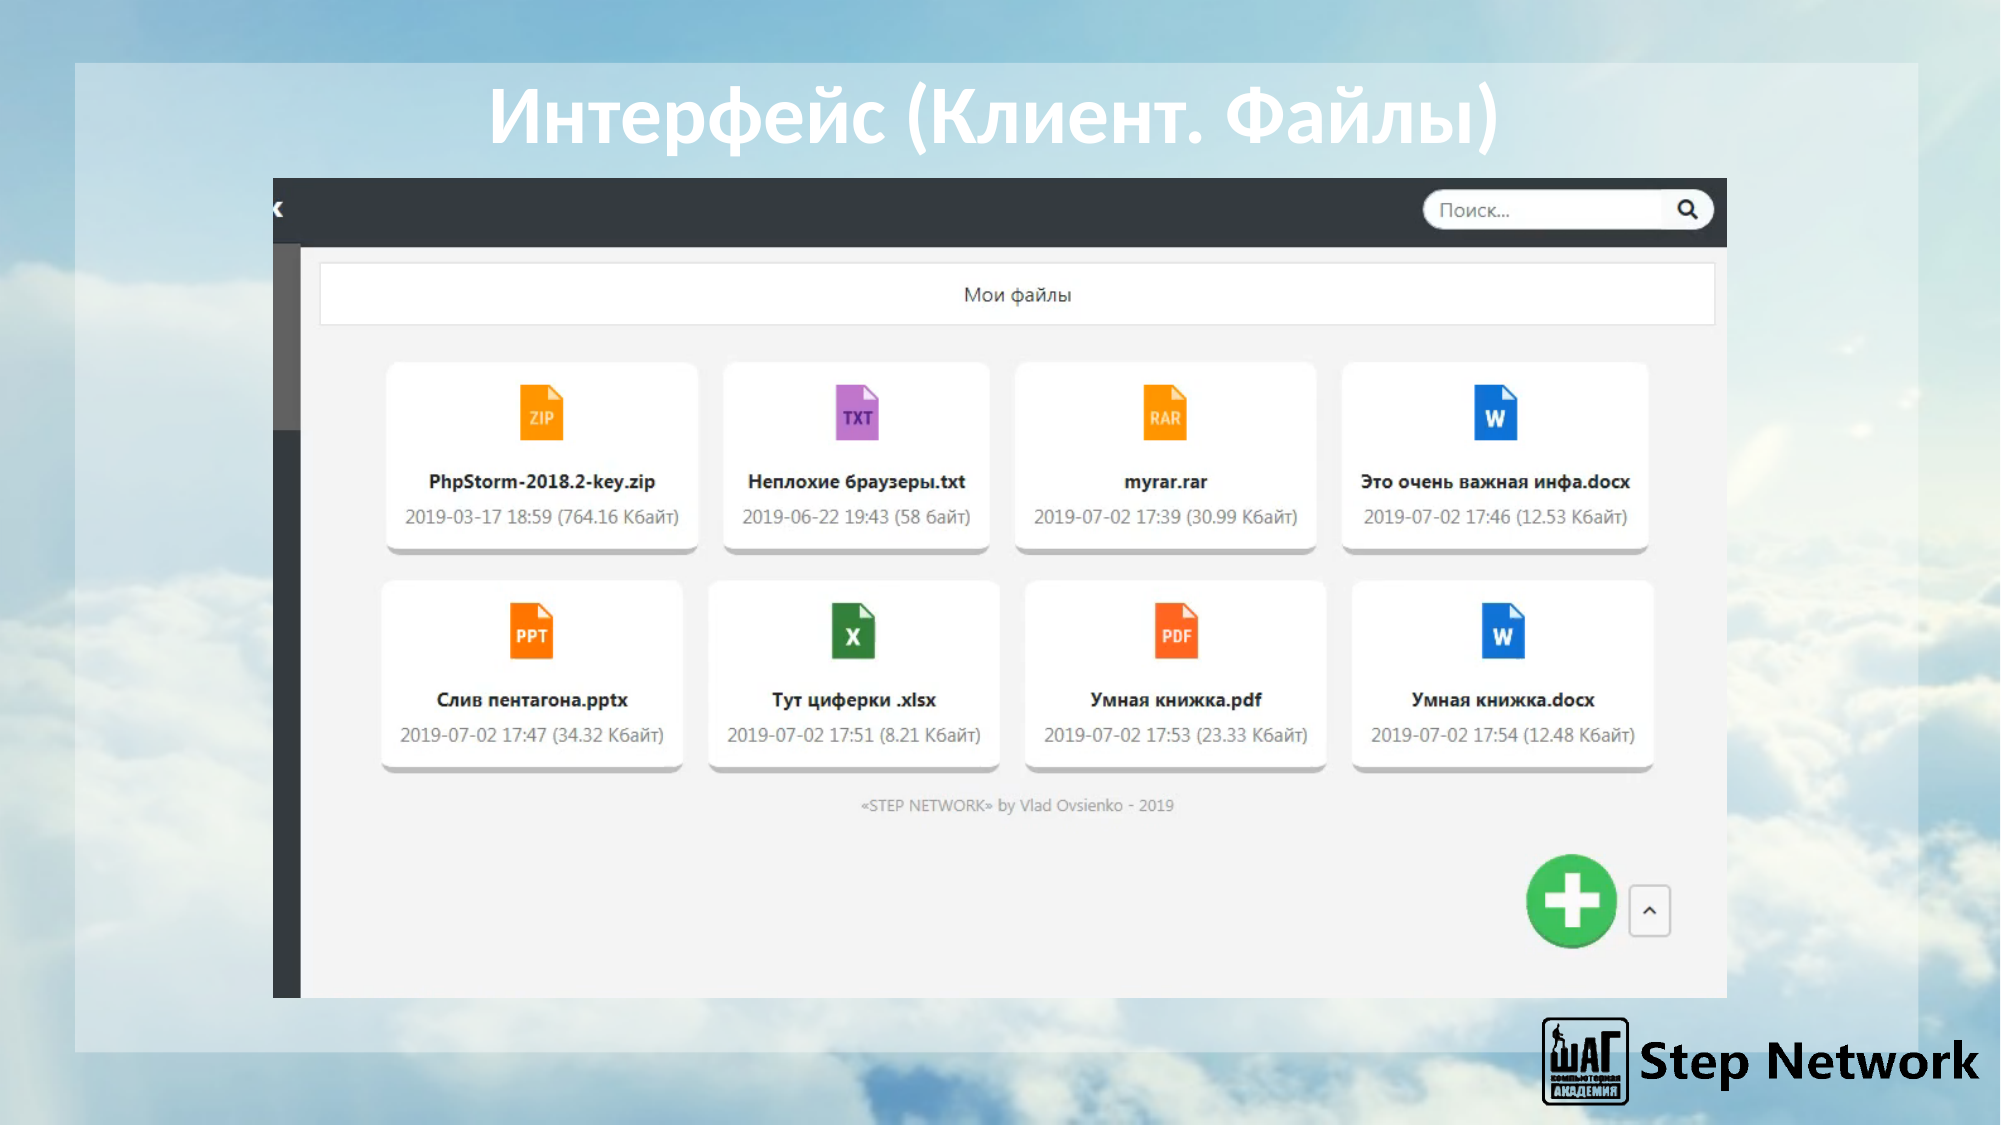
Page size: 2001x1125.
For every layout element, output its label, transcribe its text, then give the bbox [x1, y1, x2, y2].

text_box Интерфейс (Клиент. Файлы) [134, 53, 1857, 168]
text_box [272, 177, 1728, 999]
text_box [74, 62, 1919, 1053]
picture [0, 0, 2001, 1125]
